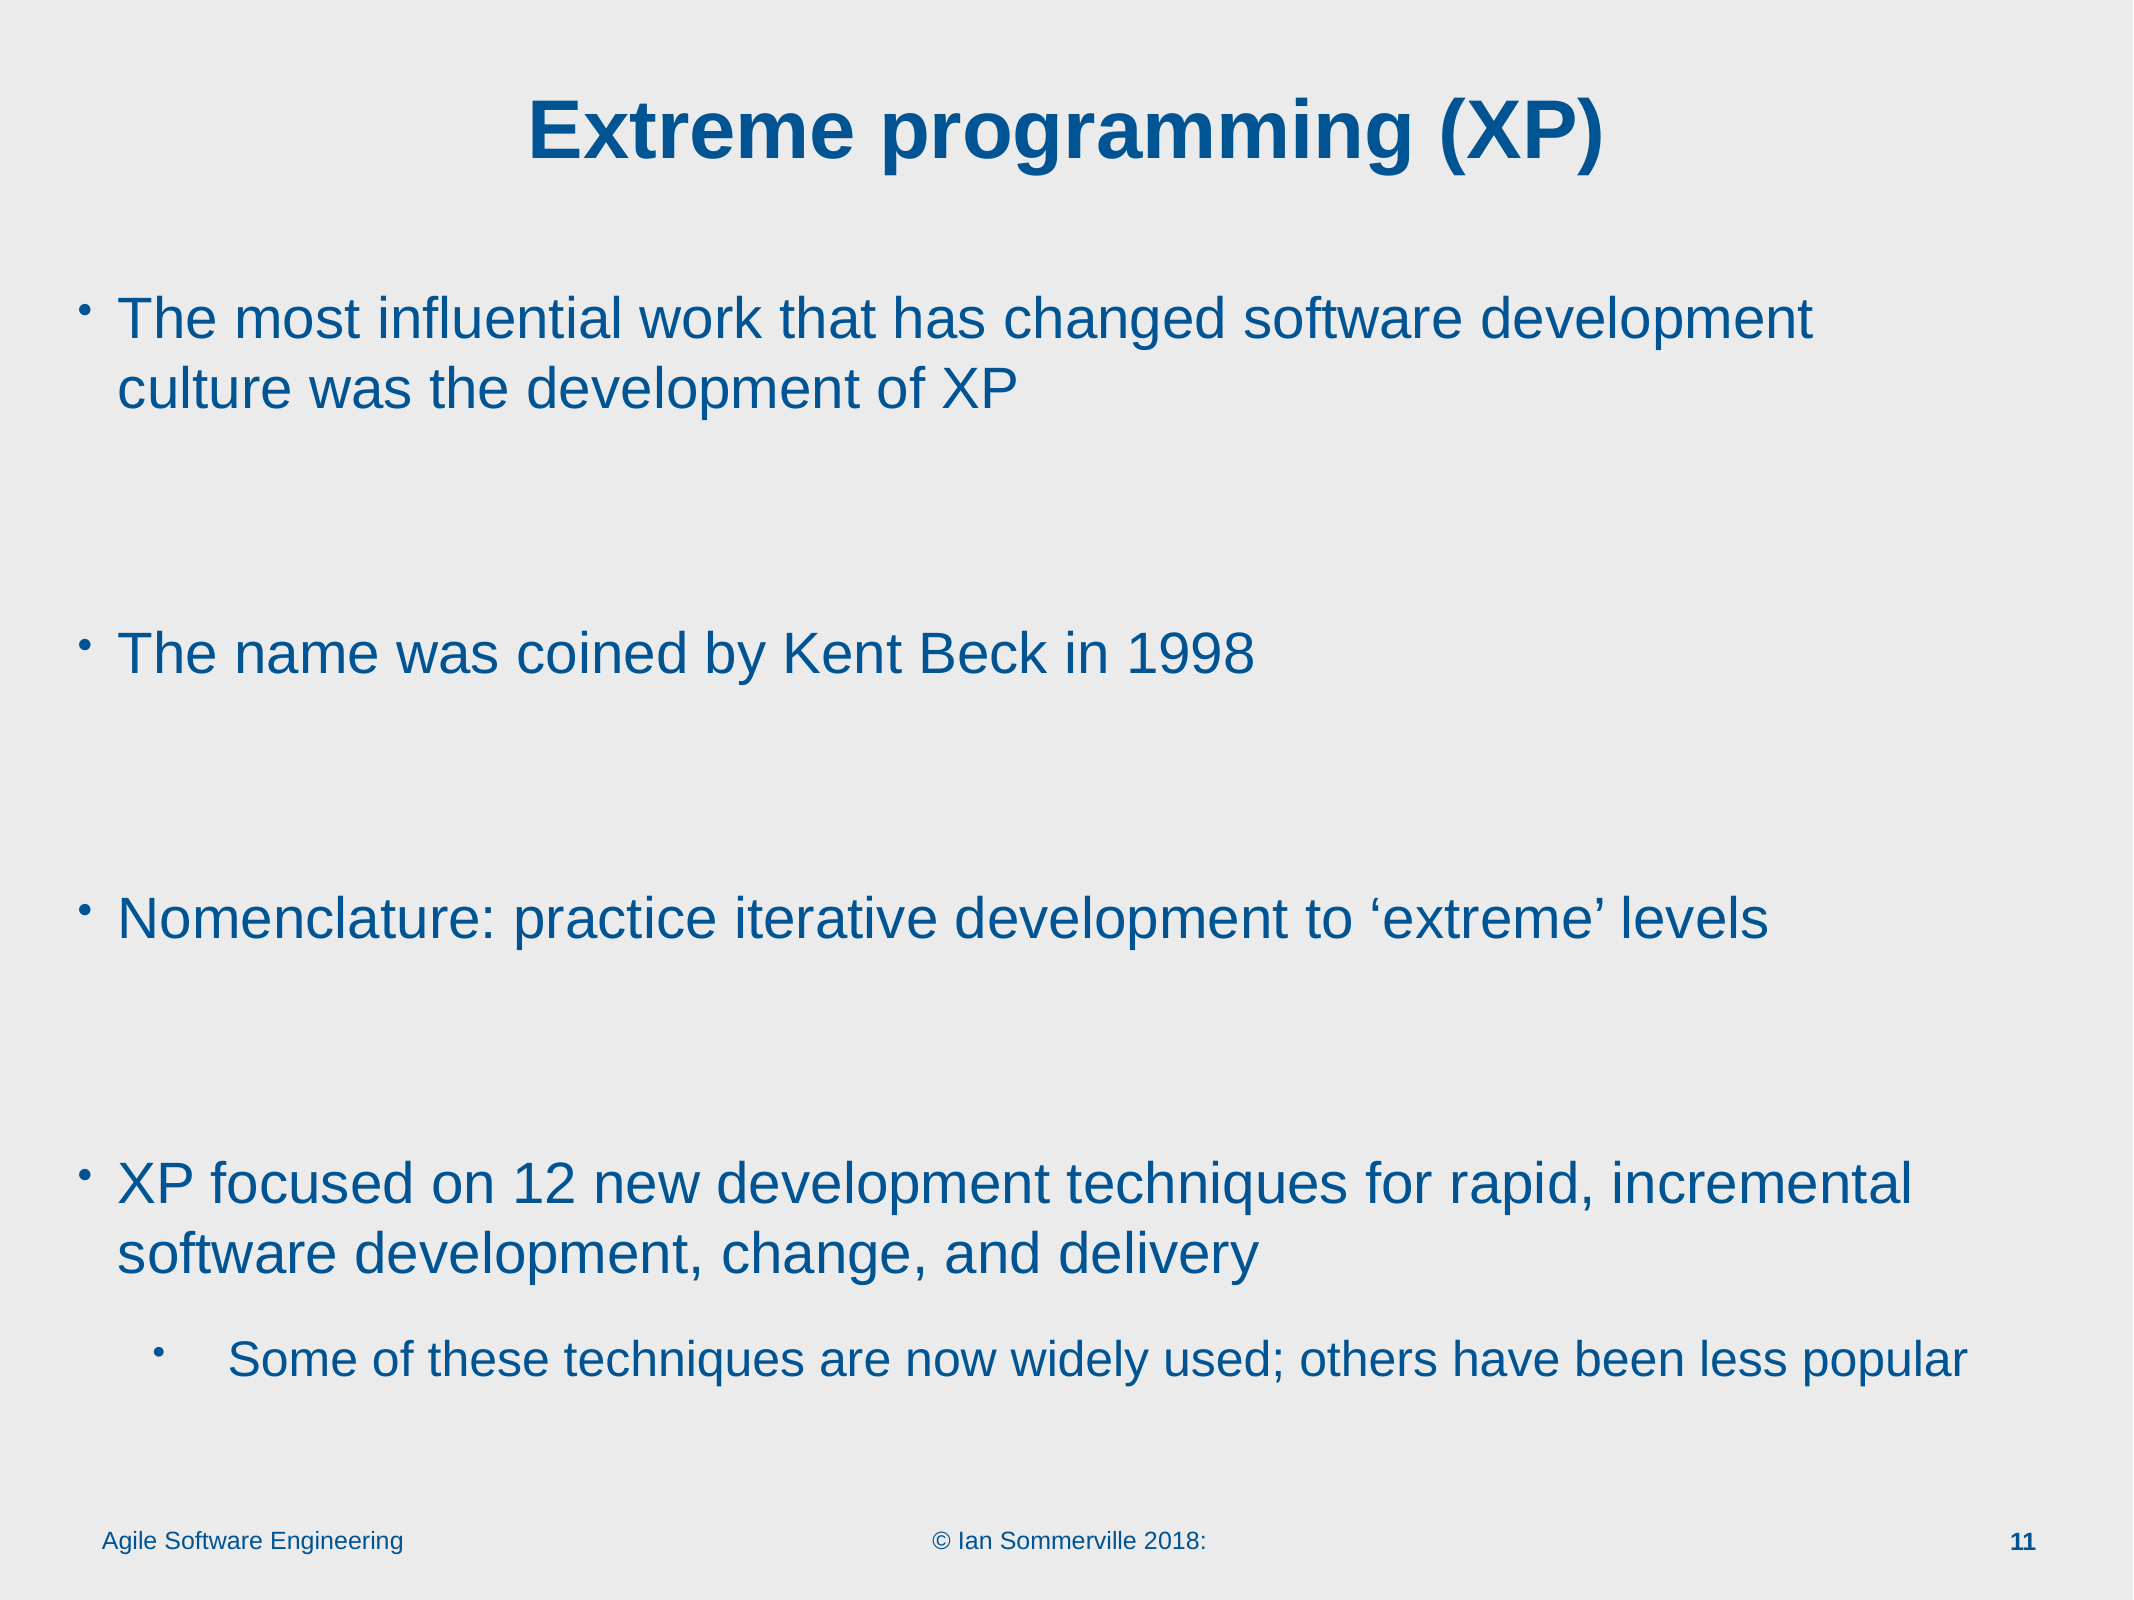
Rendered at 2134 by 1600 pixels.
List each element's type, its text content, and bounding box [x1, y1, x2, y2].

slide_number 11 [1997, 1516, 2046, 1563]
title Extreme programming (XP) [80, 66, 2053, 248]
list The most influential work that has changed software development culture was the development of XP The name was coined by Kent Beck in 1998 Nomenclature: practice iterative development to ‘extreme’ levels XP focused on 12 new development techniques for rapid, incremental software development, change, and delivery Some of these techniques are now widely used; others have been less popular [68, 271, 2016, 1454]
